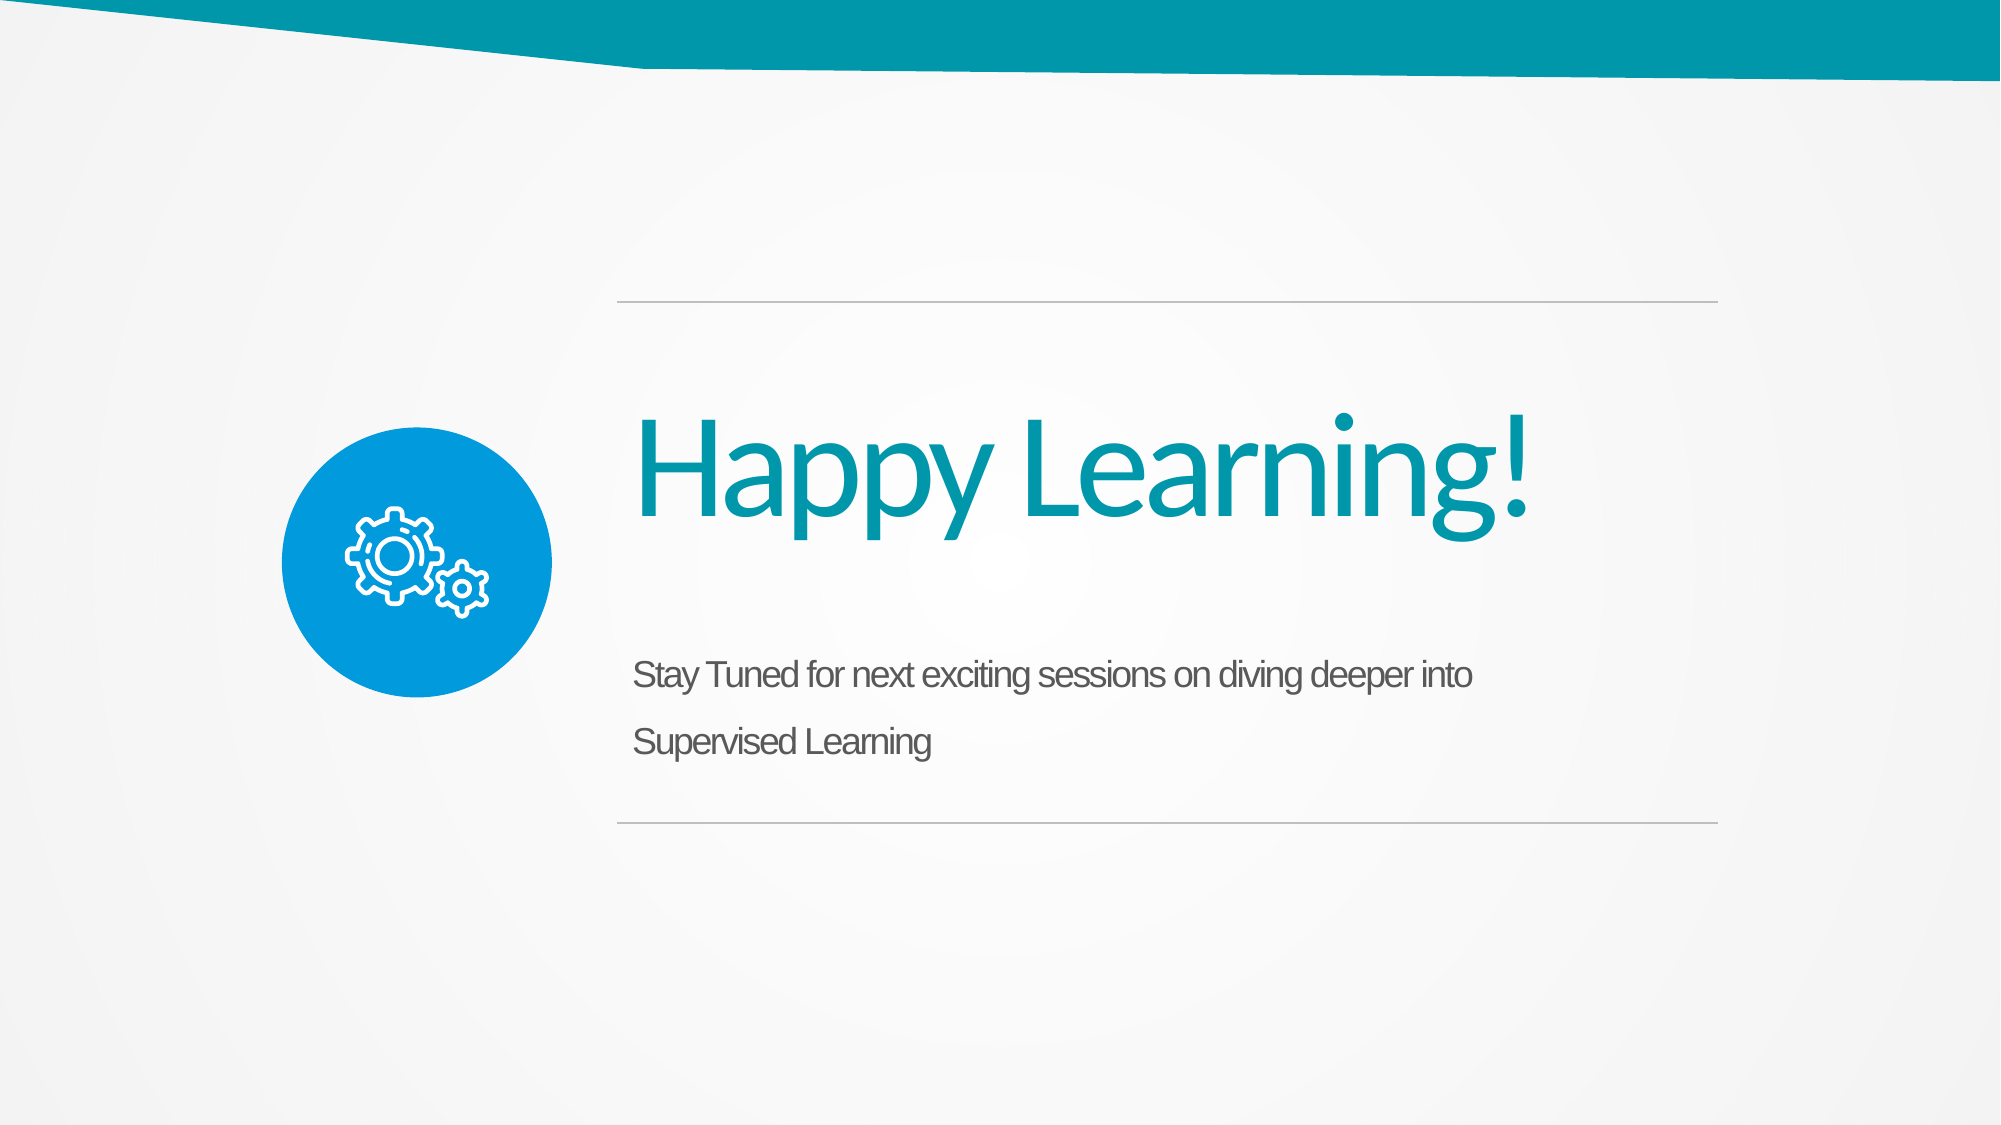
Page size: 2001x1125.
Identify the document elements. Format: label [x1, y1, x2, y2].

text_box [0, 0, 2000, 84]
text_box [281, 427, 553, 698]
text_box [617, 301, 1719, 824]
